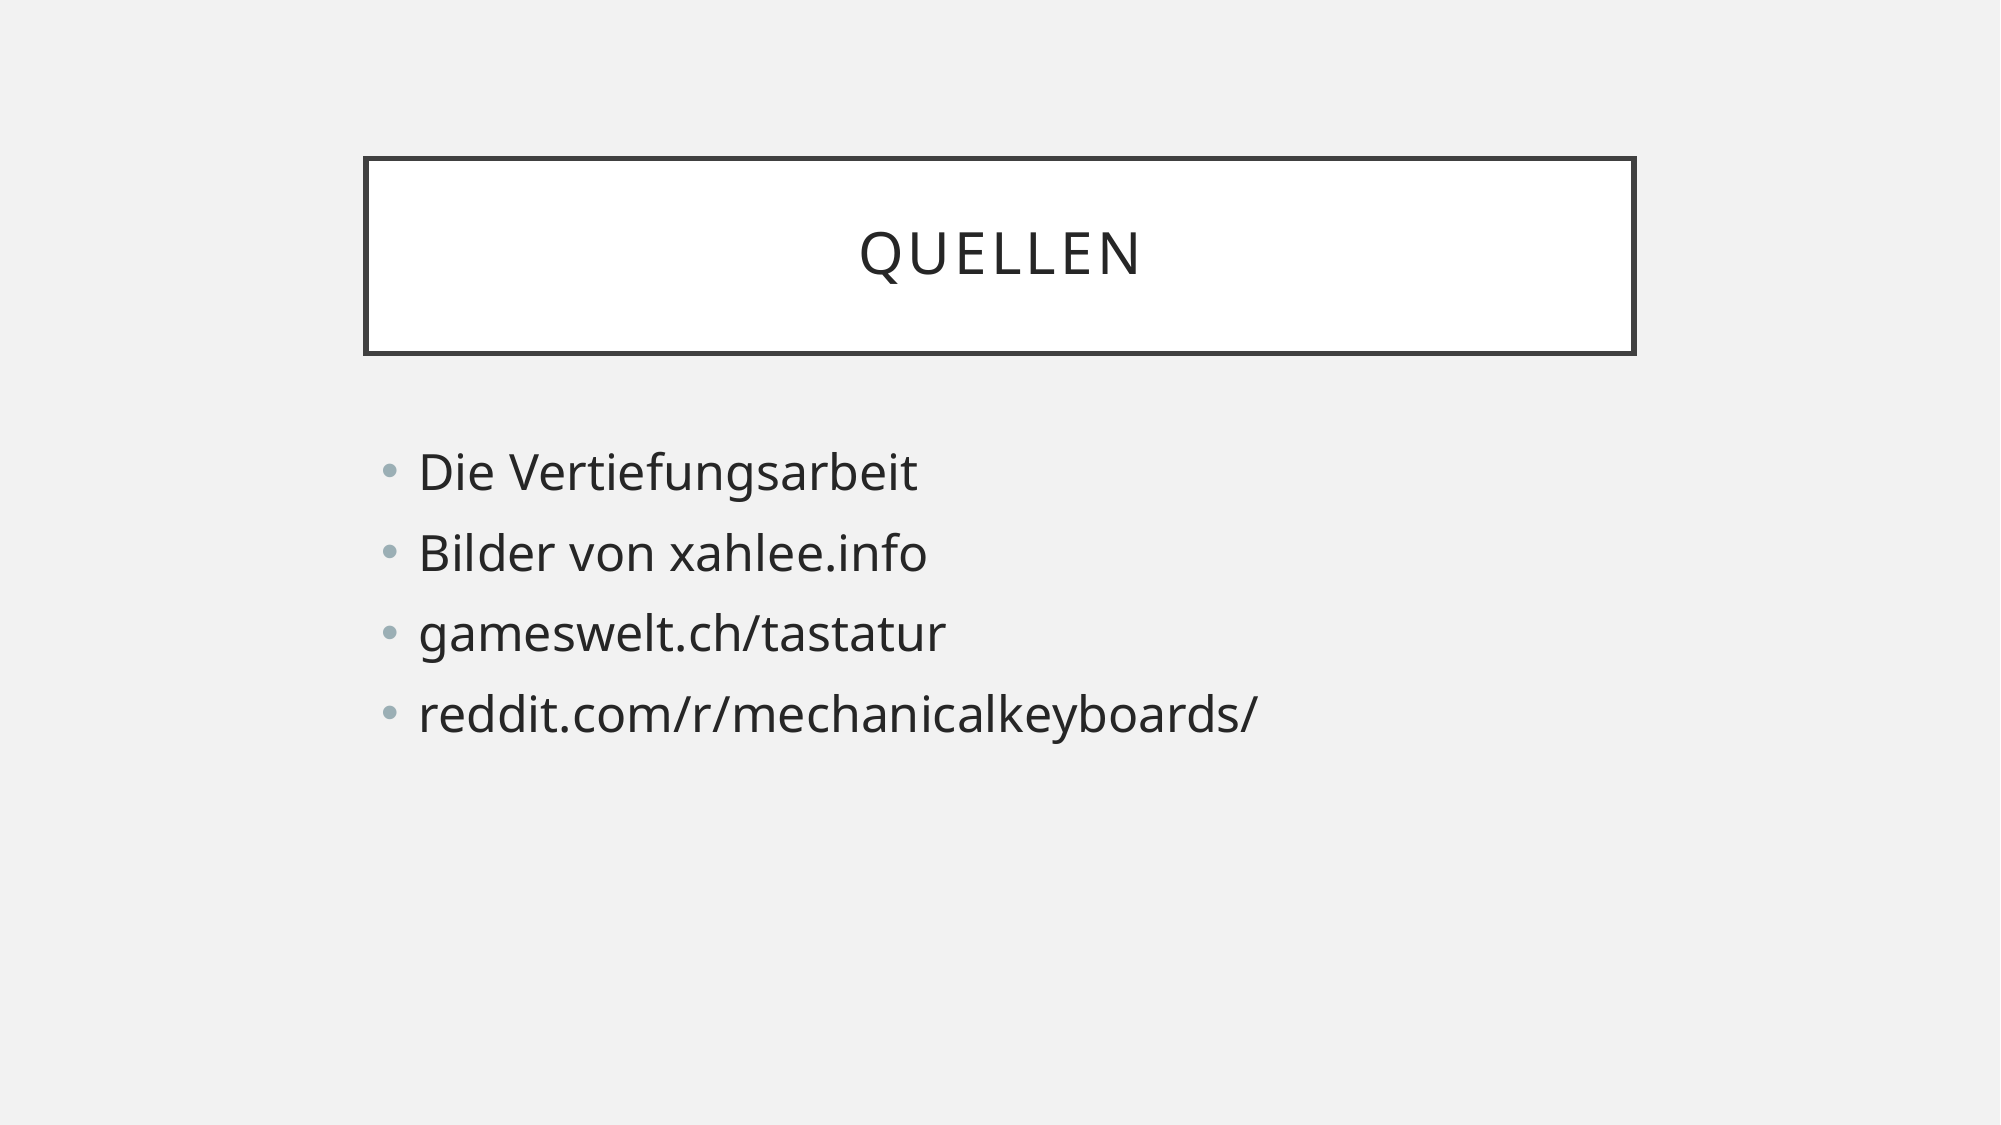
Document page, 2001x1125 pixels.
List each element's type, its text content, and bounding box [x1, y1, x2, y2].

list Die Vertiefungsarbeit Bilder von xahlee.info gameswelt.ch/tastatur reddit.com/r/mechanicalkeyboards/ [366, 432, 1634, 942]
title Quellen [363, 156, 1637, 356]
